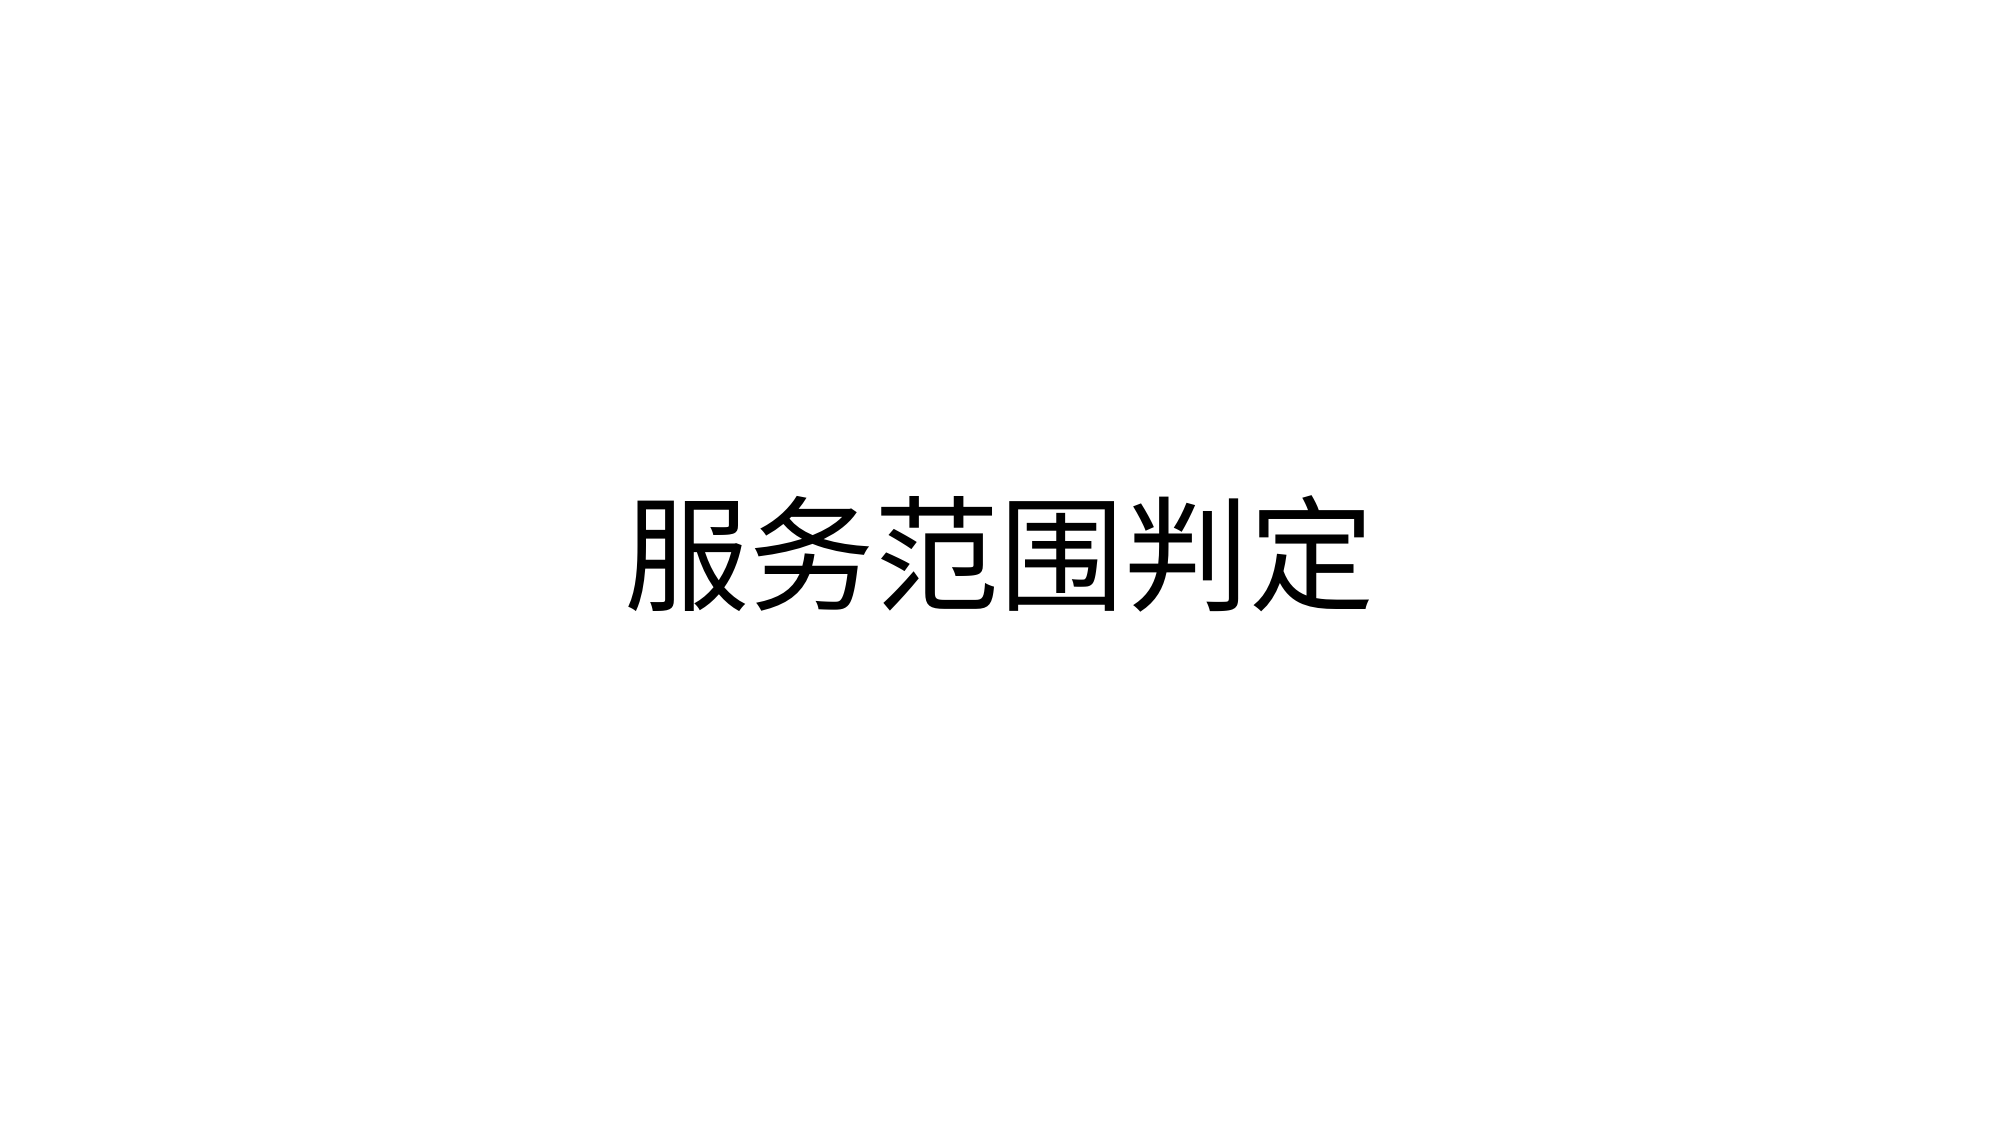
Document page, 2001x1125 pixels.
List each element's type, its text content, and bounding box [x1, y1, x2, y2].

title 服务范围判定 [249, 448, 1750, 637]
